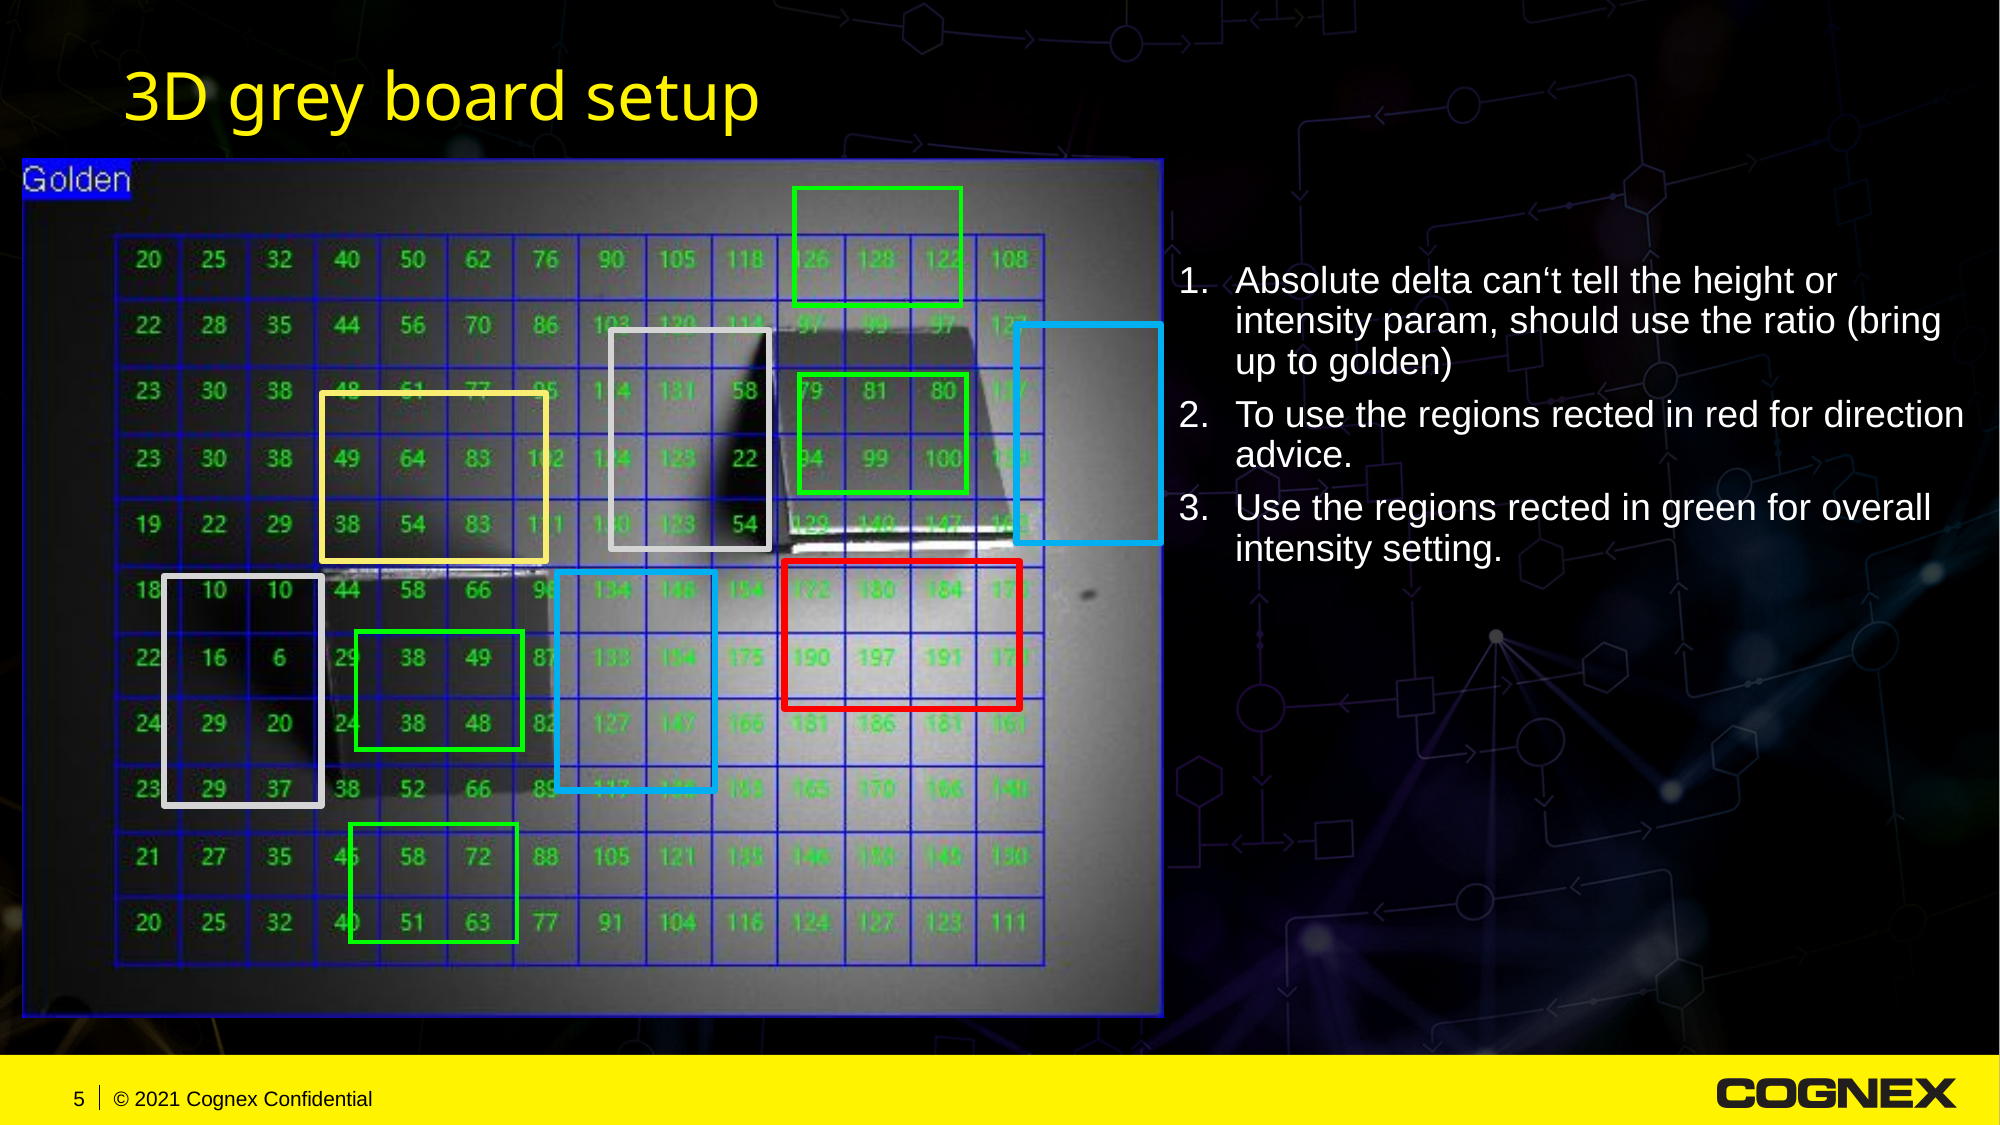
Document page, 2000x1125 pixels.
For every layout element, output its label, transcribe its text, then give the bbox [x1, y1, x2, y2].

picture [1717, 1078, 1957, 1108]
title 3D grey board setup [107, 55, 1889, 218]
text_box Absolute delta can‘t tell the height or intensity param, should use the ratio (bring up to golden) To use the regions rected in red for direction advice. Use the regions rected in green for overall intensity setting. [1169, 253, 1981, 577]
picture [0, 0, 2000, 1054]
